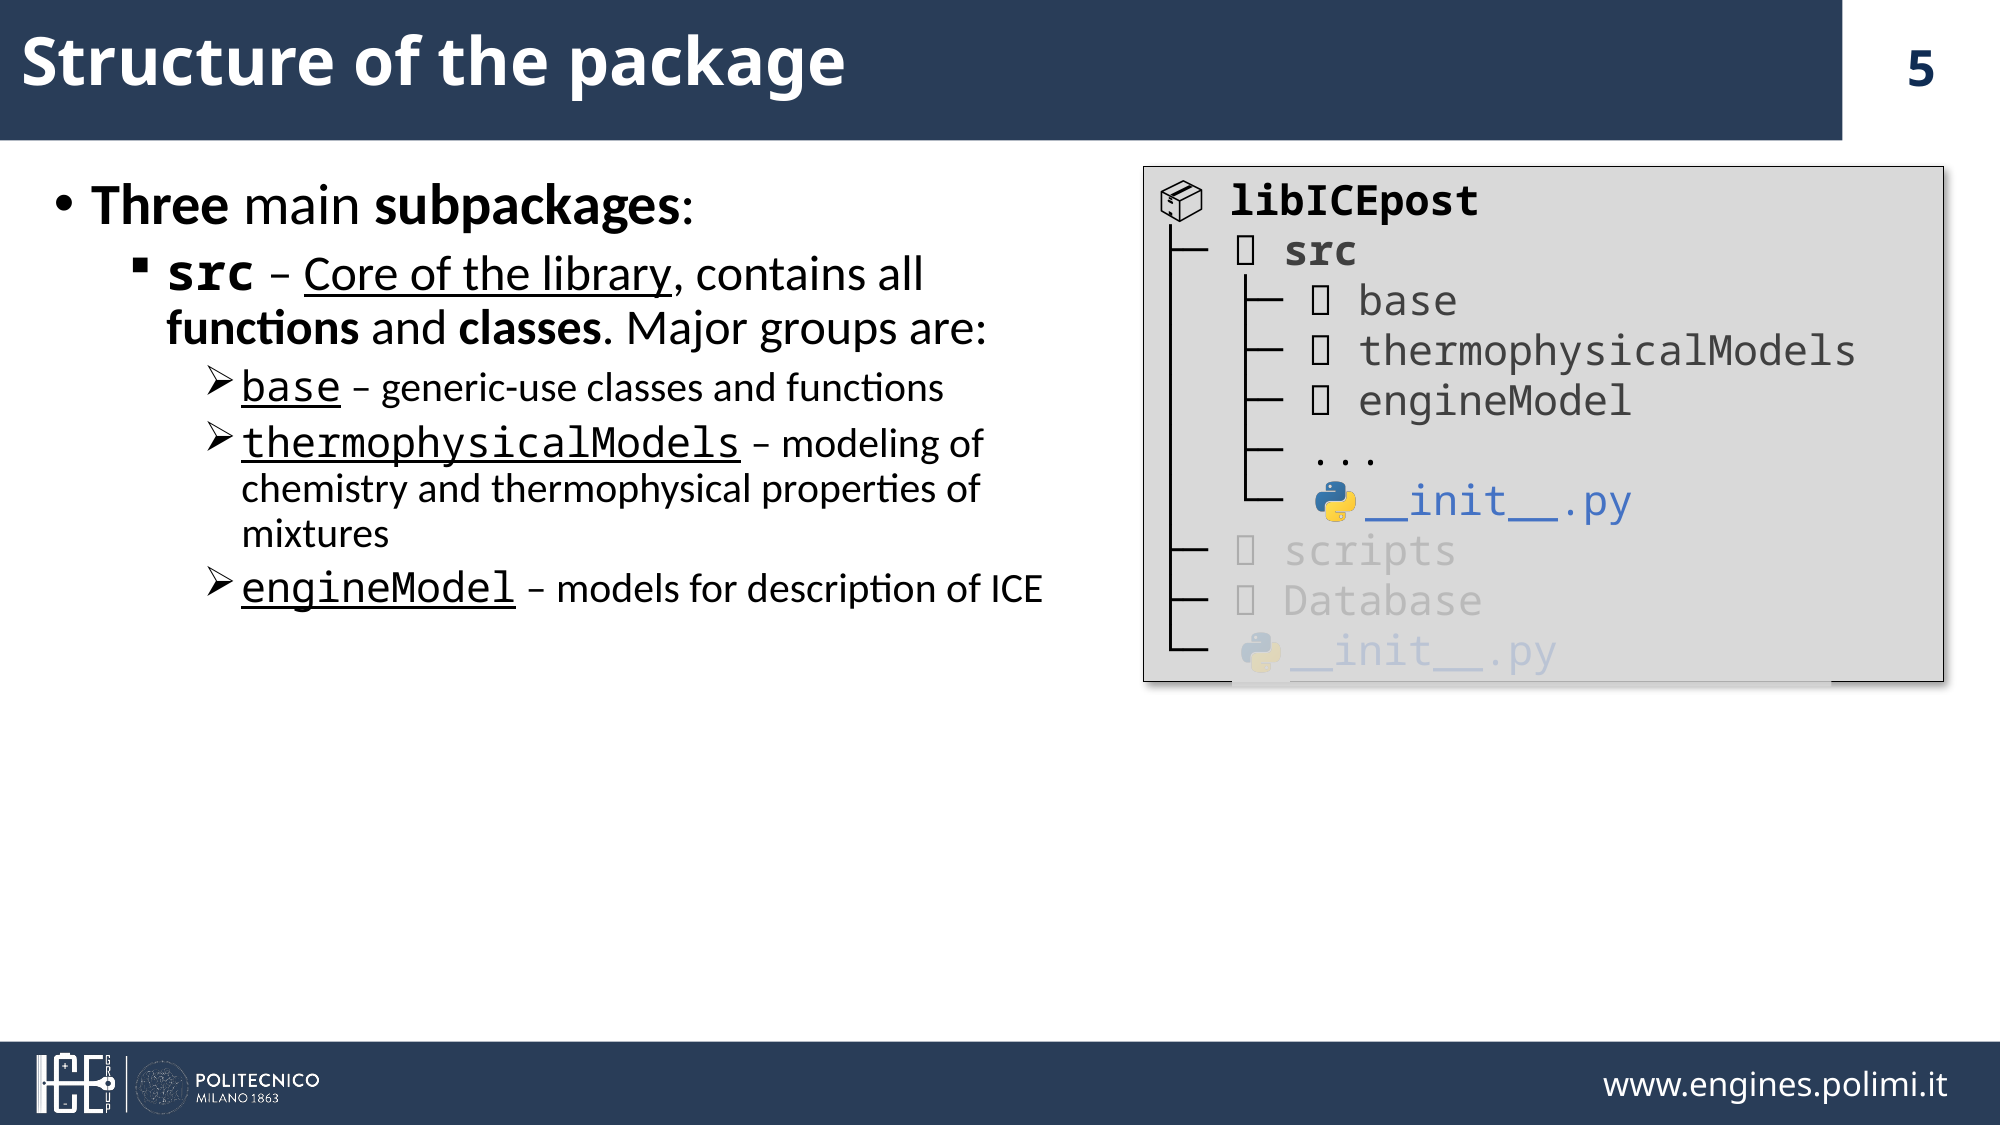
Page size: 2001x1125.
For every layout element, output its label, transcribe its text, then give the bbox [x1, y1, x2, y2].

title Structure of the package [6, 13, 1843, 114]
picture [8, 1034, 347, 1125]
list Three main subpackages: src – Core of the library, contains all functions and classes. Major groups are: base – generic-use classes and functions thermophysicalModels – modeling of chemistry and thermophysical properties of mixtures engineModel – models for description of ICE [39, 166, 1121, 1017]
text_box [1143, 166, 1944, 687]
slide_number 5 [1866, 33, 1977, 107]
